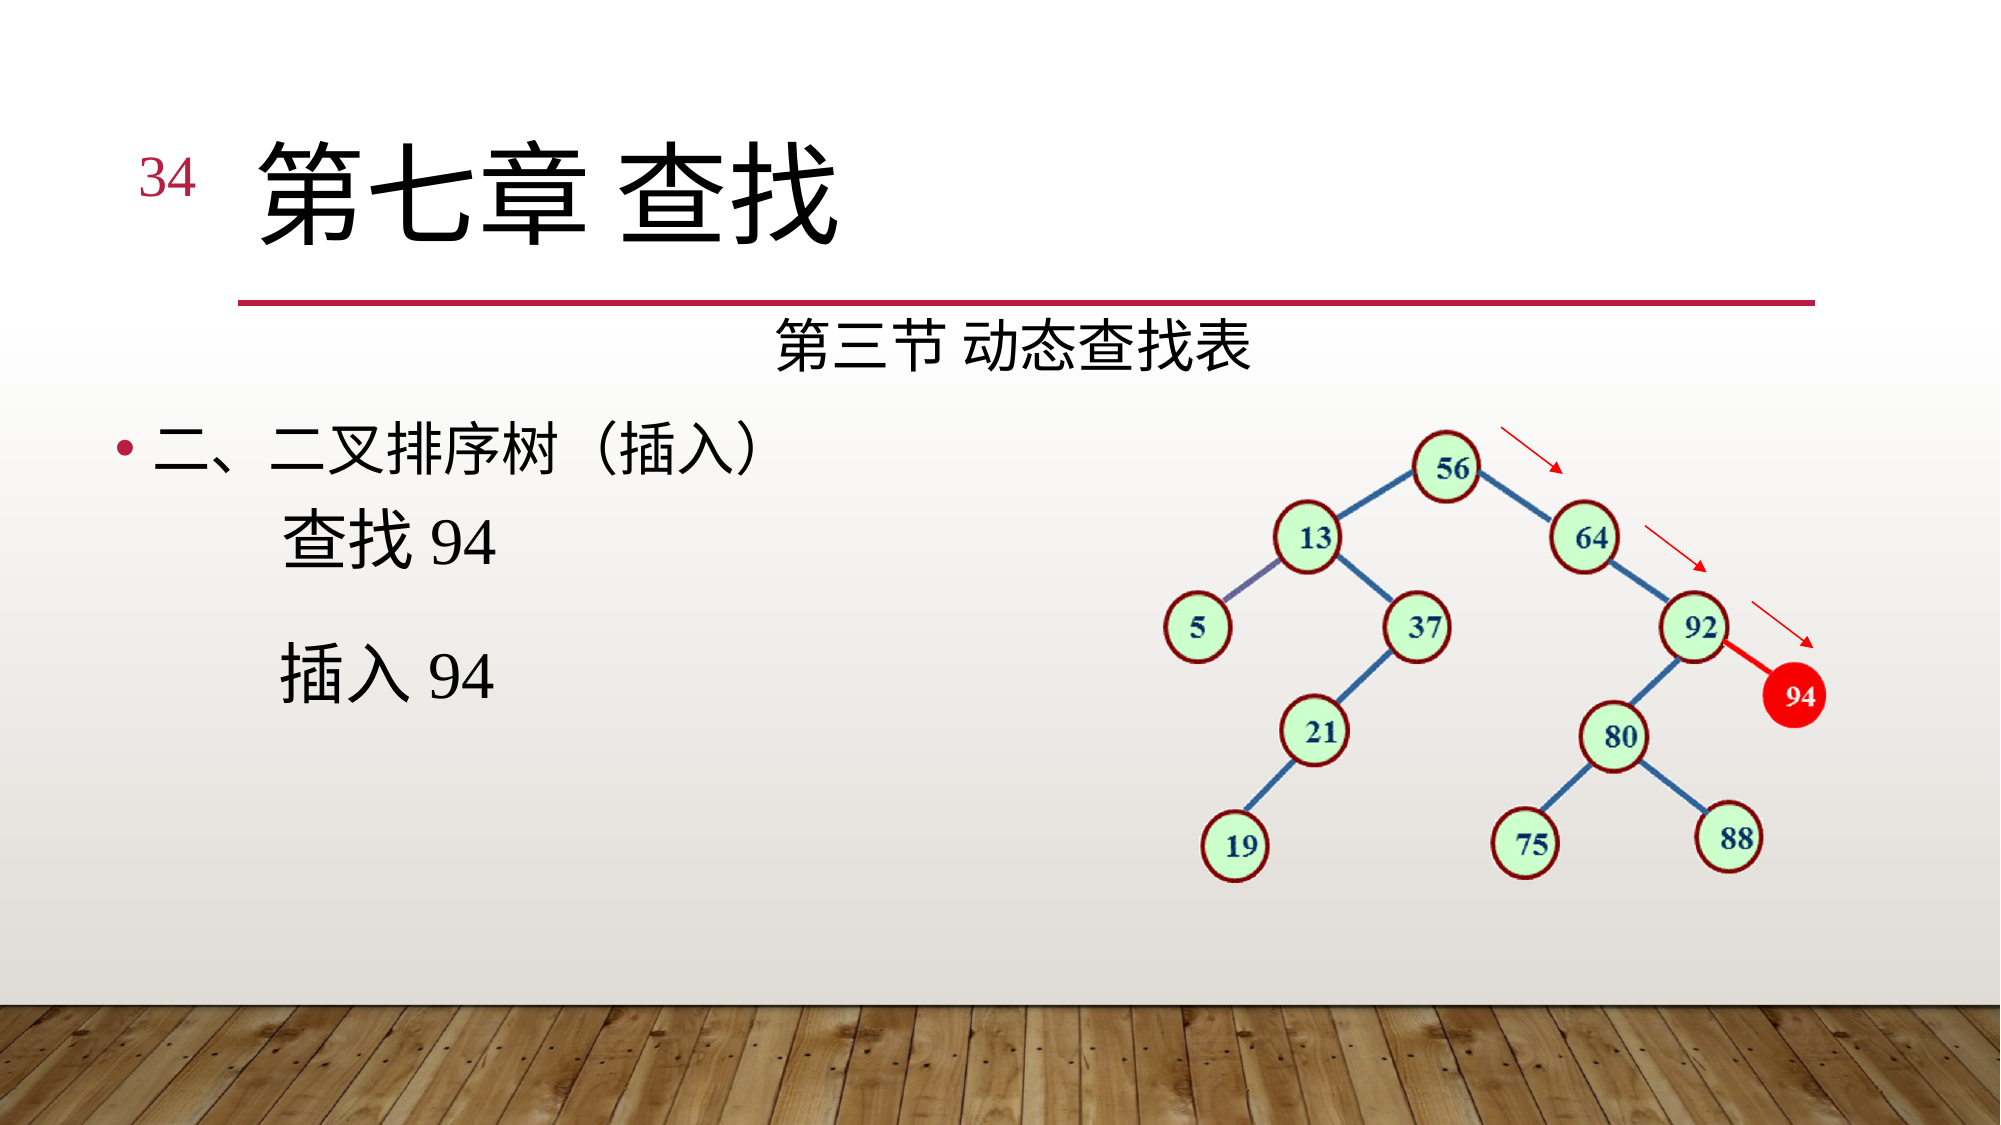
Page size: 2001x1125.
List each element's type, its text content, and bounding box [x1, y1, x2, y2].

title 第七章 查找 [238, 131, 1814, 305]
picture [0, 1005, 2000, 1125]
text_box 插入94 [264, 624, 511, 720]
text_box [1751, 601, 1814, 639]
text_box 查找94 [266, 490, 513, 585]
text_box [1644, 525, 1707, 573]
list 二、二叉排序树（插入） [100, 390, 2000, 1091]
slide_number 34 [78, 131, 212, 214]
text_box 第三节 动态查找表 [758, 301, 1666, 387]
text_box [1500, 426, 1563, 475]
picture [1137, 419, 1852, 907]
